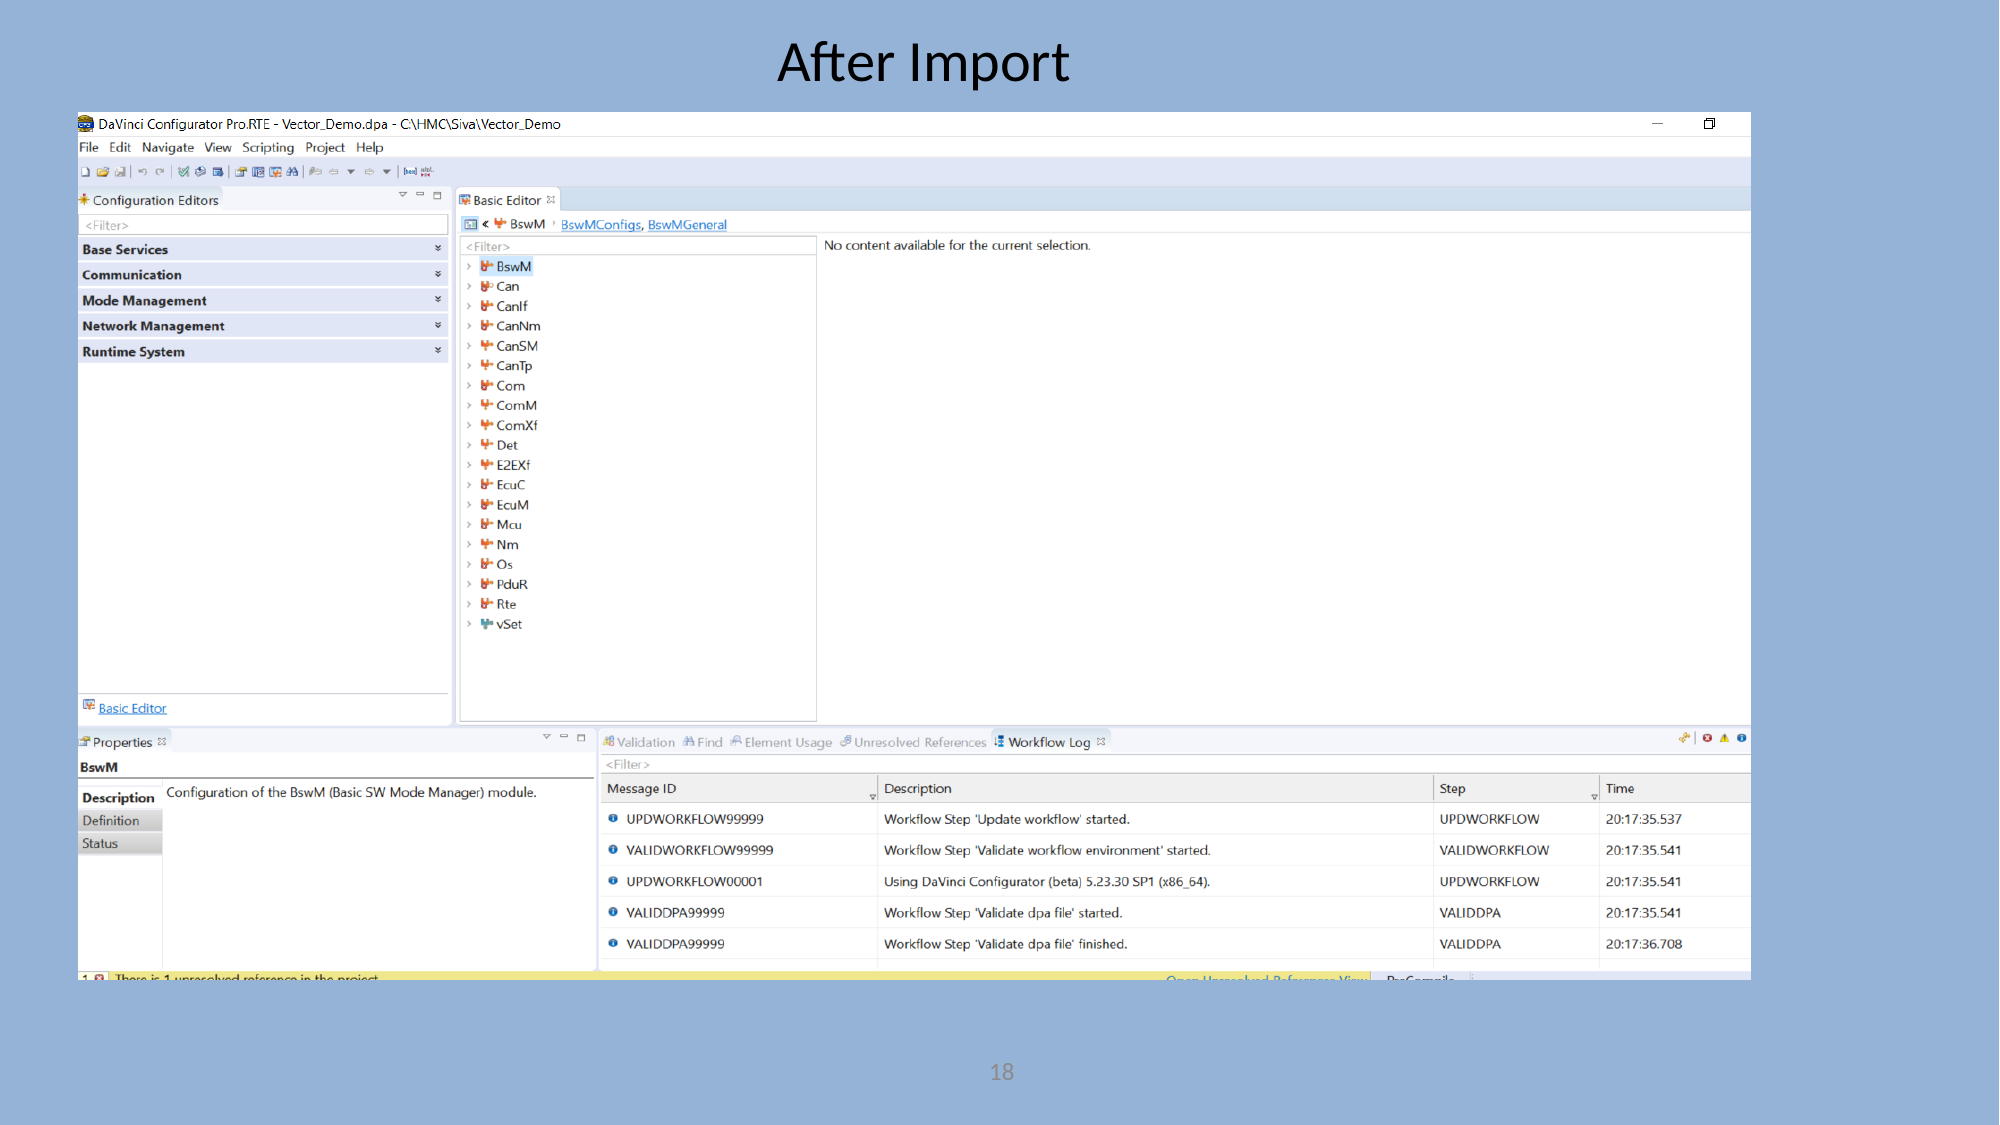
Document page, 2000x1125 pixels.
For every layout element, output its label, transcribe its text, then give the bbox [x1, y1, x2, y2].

picture [78, 112, 1751, 981]
title After Import [23, 14, 1825, 103]
slide_number 17 [970, 1054, 1030, 1086]
